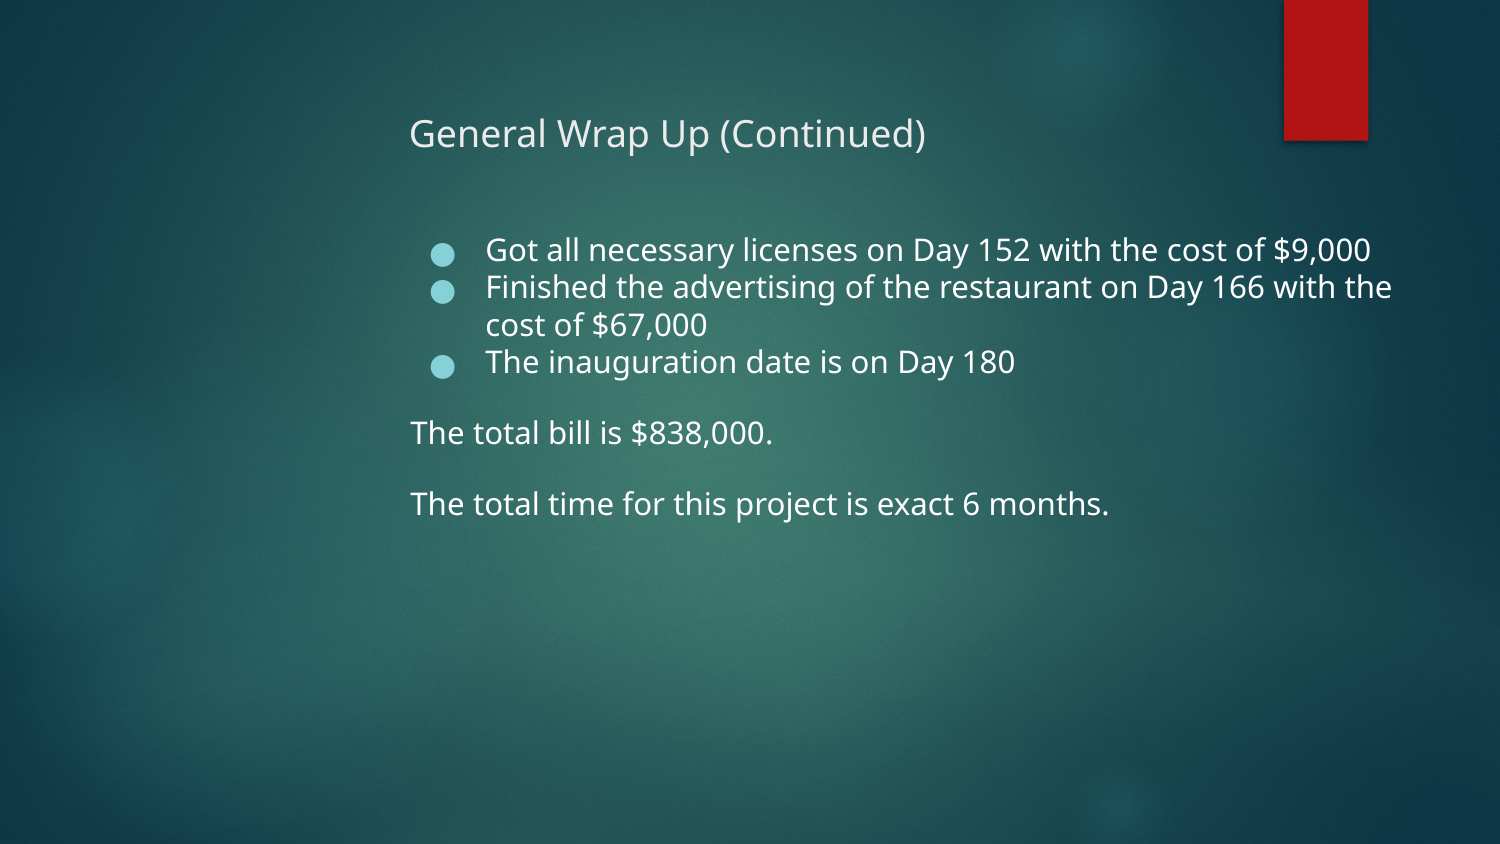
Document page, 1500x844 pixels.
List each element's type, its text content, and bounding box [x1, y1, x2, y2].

list Got all necessary licenses on Day 152 with the cost of $9,000 Finished the advertising of the restaurant on Day 166 with the cost of $67,000 The inauguration date is on Day 180 The total bill is $838,000. The total time for this project is exact 6 months. [395, 215, 1433, 755]
title General Wrap Up (Continued) [393, 94, 1431, 199]
picture [0, 0, 1500, 844]
